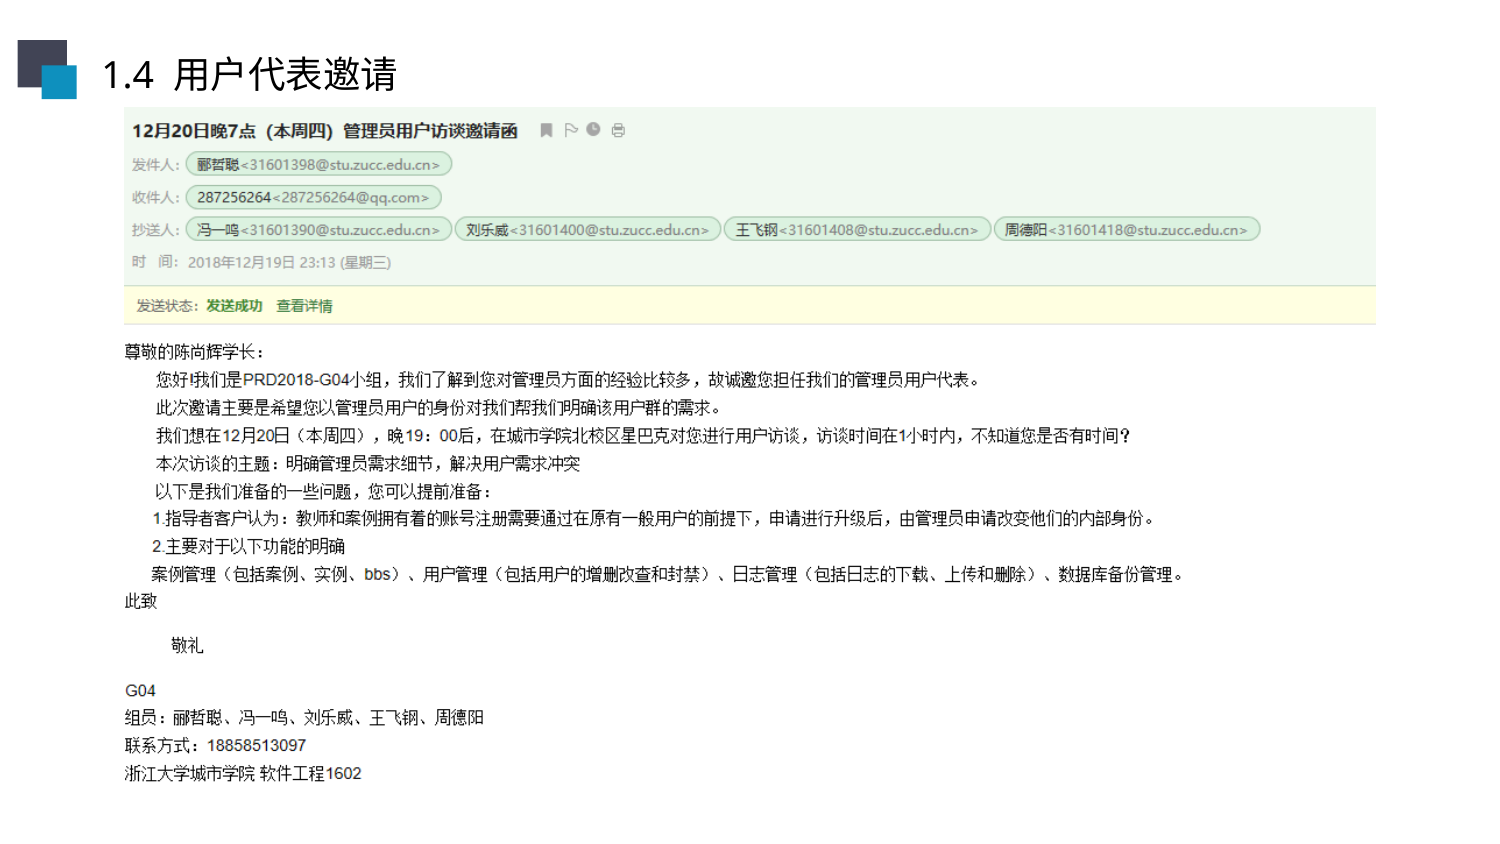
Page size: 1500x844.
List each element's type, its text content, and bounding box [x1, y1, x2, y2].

text_box 1.4 用户代表邀请 [86, 43, 413, 104]
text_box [17, 39, 77, 100]
picture [124, 107, 1376, 800]
